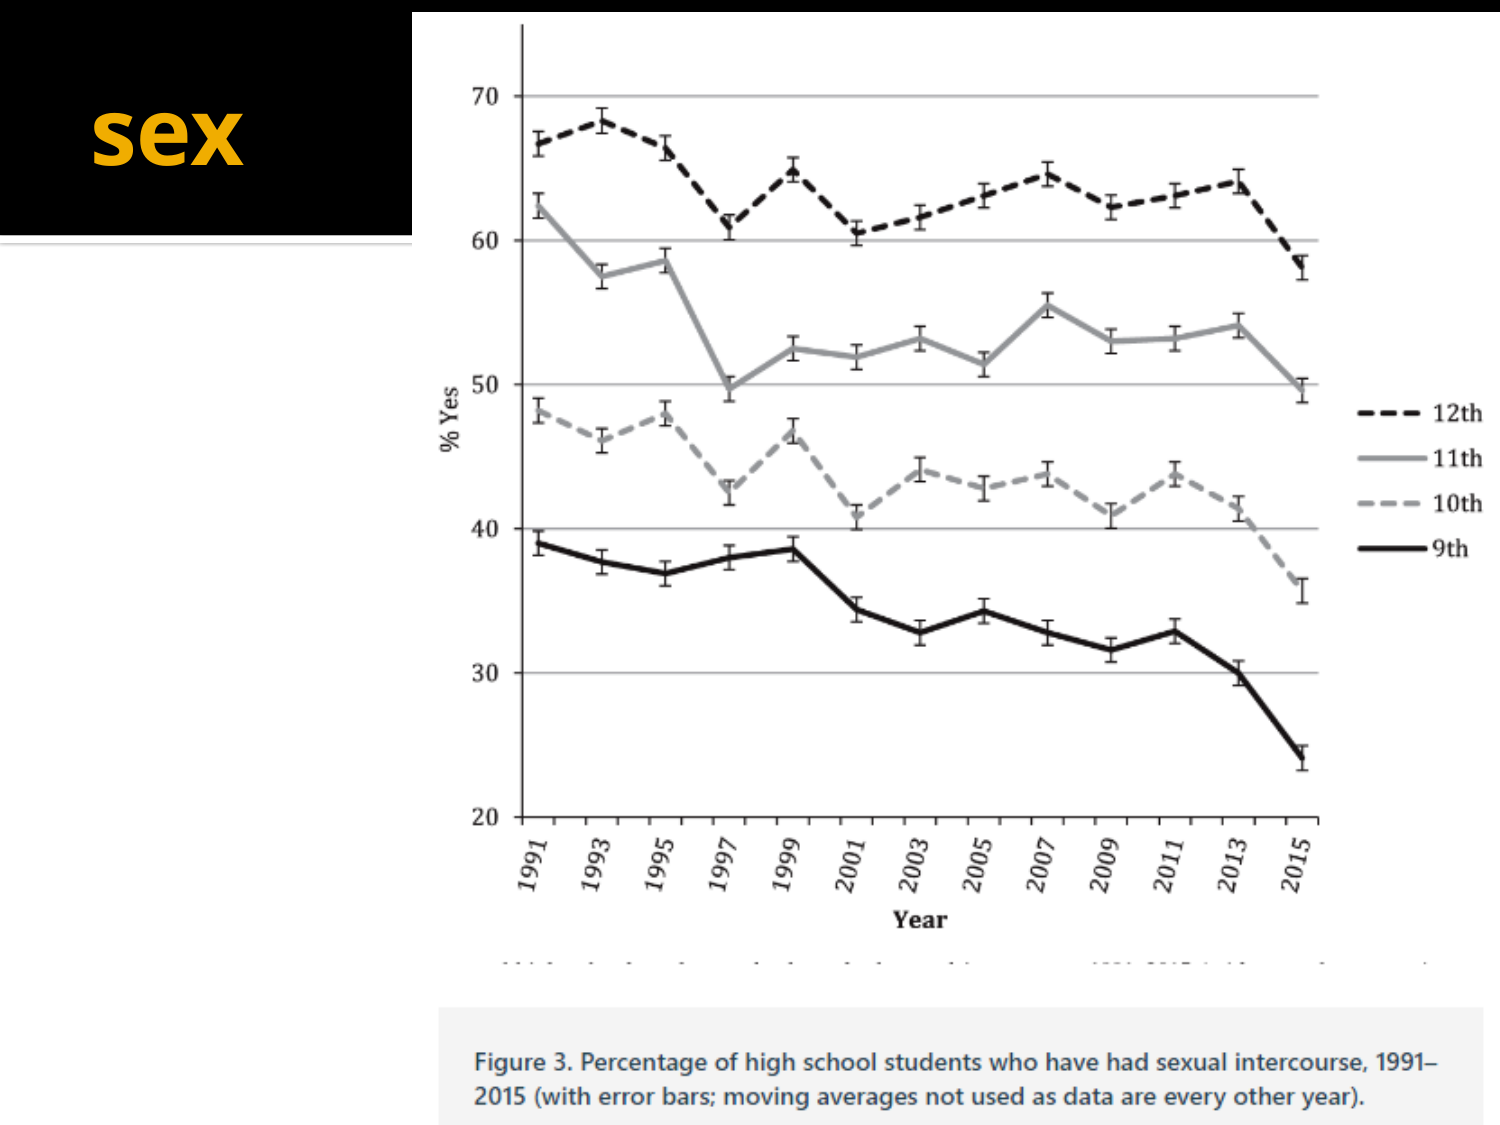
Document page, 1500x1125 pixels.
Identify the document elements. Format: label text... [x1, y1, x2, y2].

title sex [75, 24, 406, 231]
picture [412, 12, 1500, 1125]
